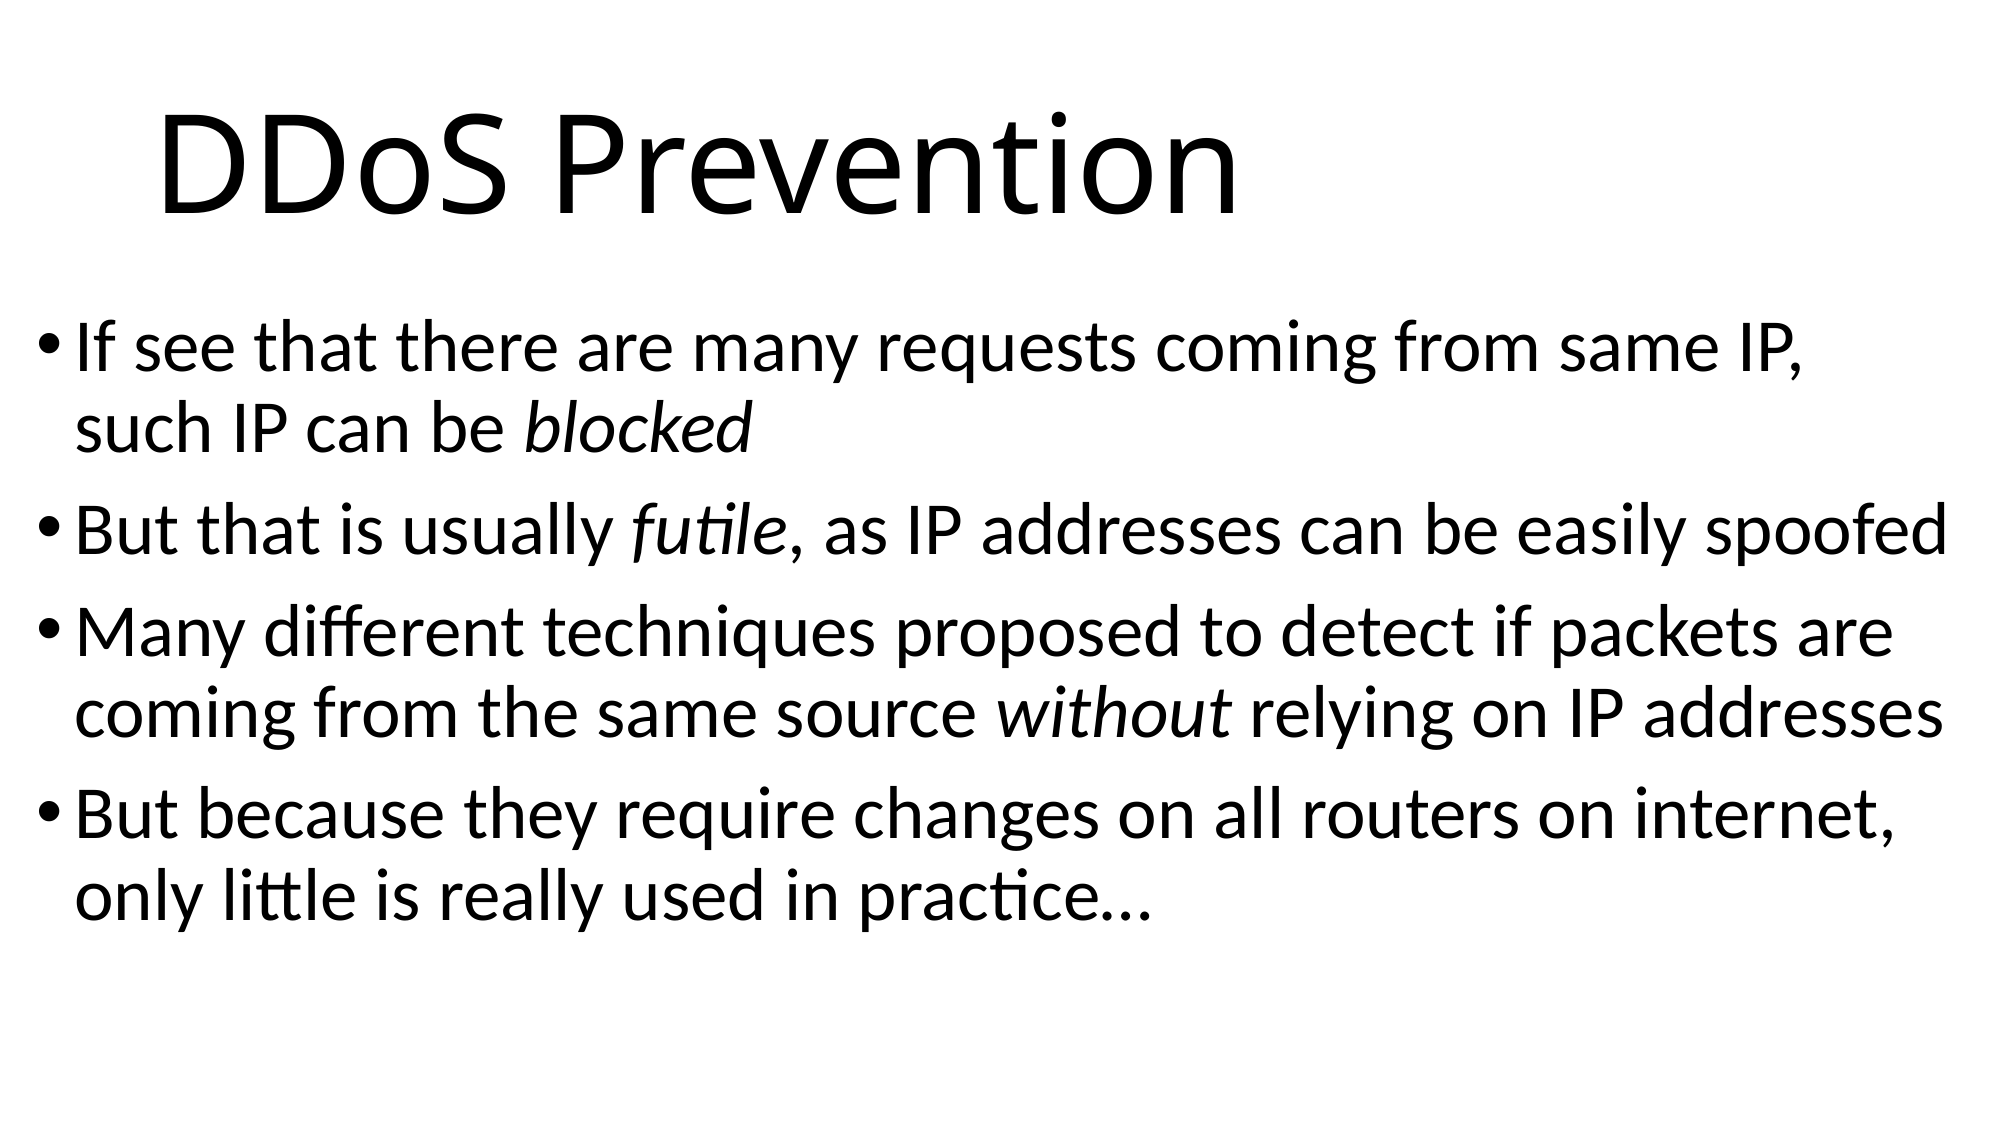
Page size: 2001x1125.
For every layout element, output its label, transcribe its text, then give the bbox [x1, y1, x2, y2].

title DDoS Prevention [137, 59, 1863, 278]
list If see that there are many requests coming from same IP, such IP can be blocked But that is usually futile, as IP addresses can be easily spoofed Many different techniques proposed to detect if packets are coming from the same source without relying on IP addresses But because they require changes on all routers on internet, only little is really used in practice… [21, 299, 1972, 1101]
